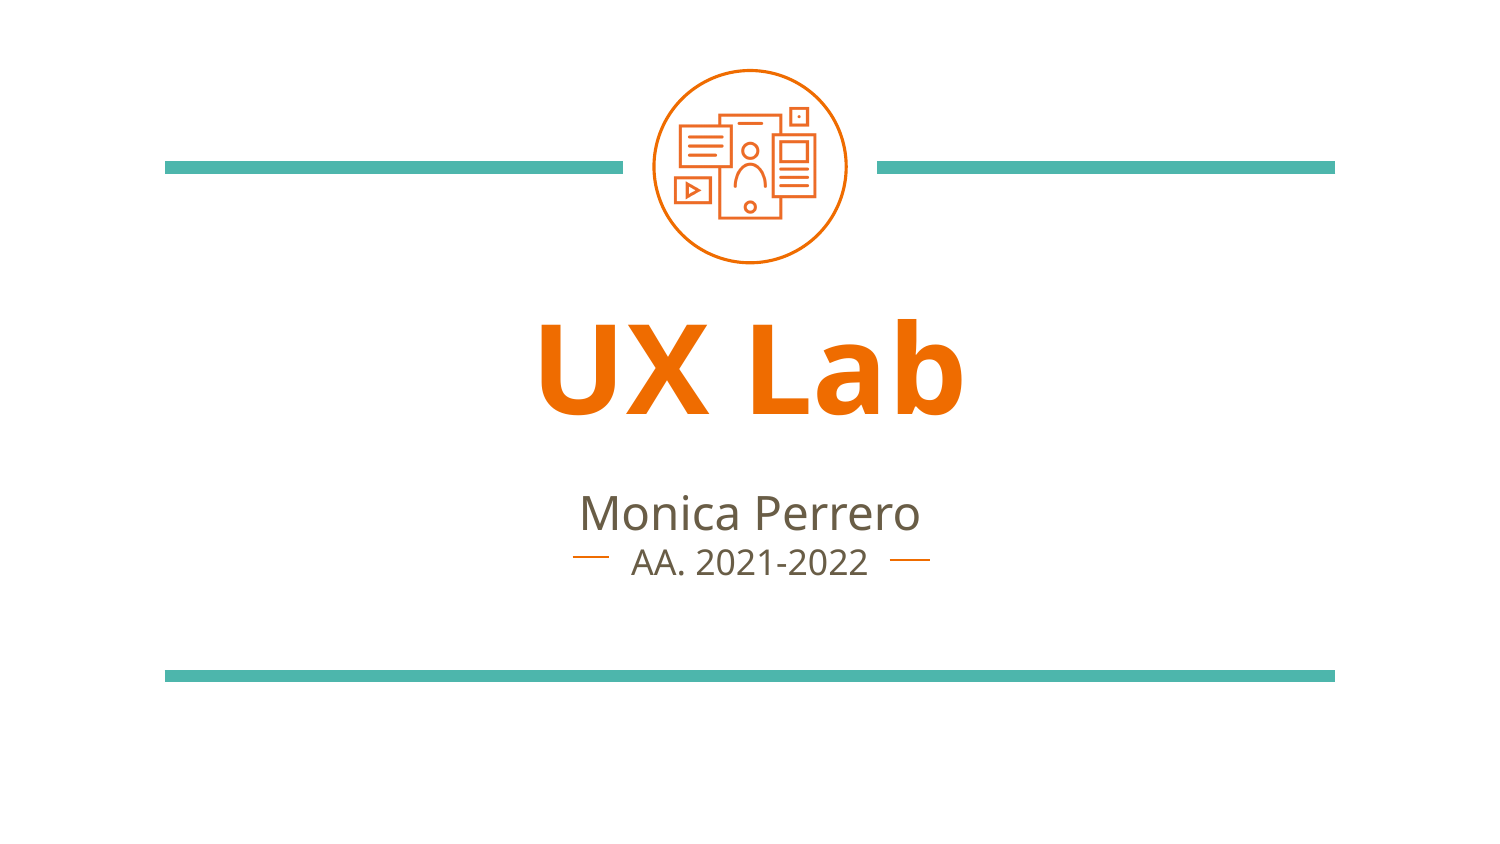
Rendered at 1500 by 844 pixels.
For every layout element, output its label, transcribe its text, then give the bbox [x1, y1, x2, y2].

title UX Lab [164, 287, 1336, 456]
picture [648, 86, 842, 243]
subtitle Monica Perrero AA. 2021-2022 [350, 467, 1150, 598]
